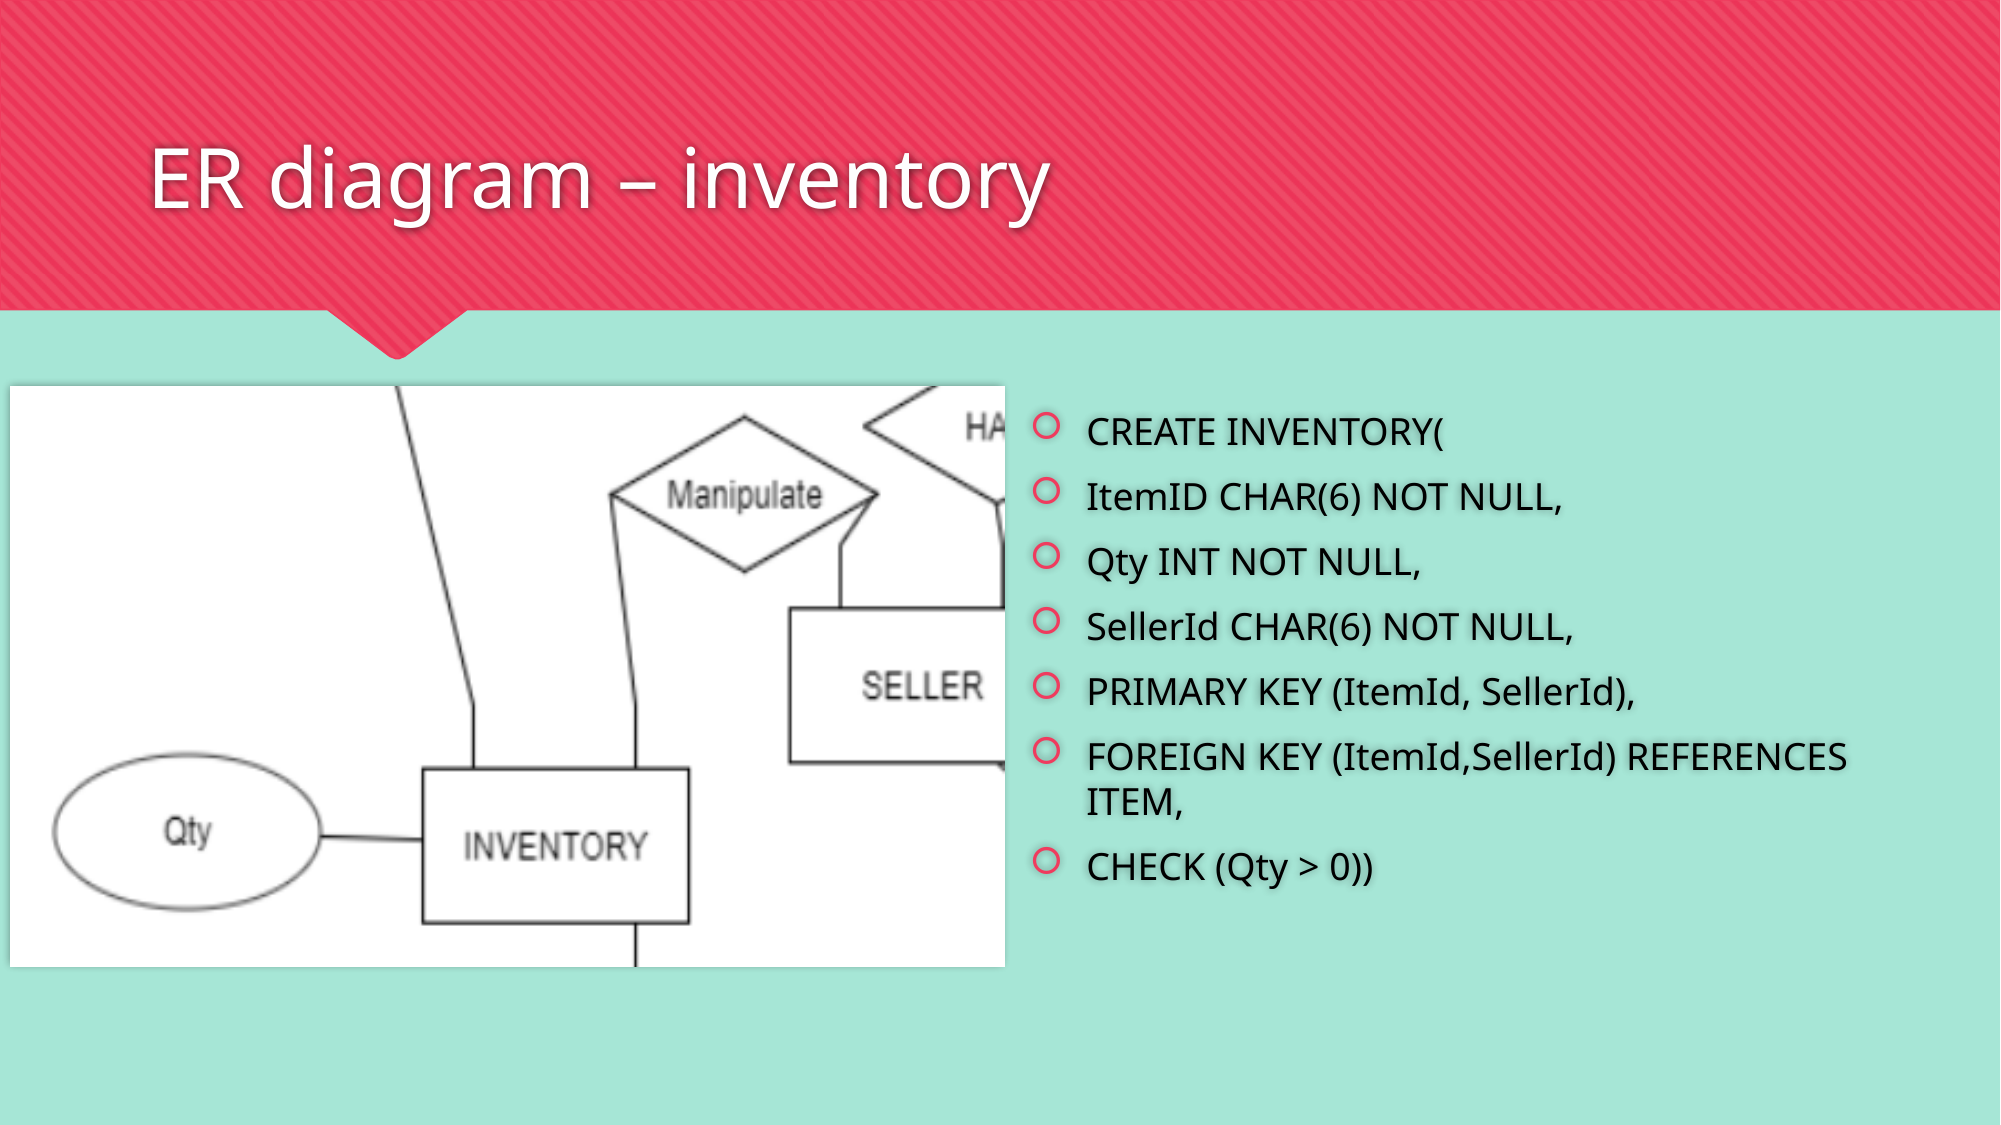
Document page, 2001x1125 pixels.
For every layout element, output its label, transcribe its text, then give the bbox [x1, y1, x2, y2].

list CREATE INVENTORY( ItemID CHAR(6) NOT NULL, Qty INT NOT NULL, SellerId CHAR(6) NOT NULL, PRIMARY KEY (ItemId, SellerId), FOREIGN KEY (ItemId,SellerId) REFERENCES ITEM, CHECK (Qty > 0)) [1014, 364, 1894, 997]
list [10, 386, 1005, 967]
title ER diagram – inventory [132, 73, 1868, 233]
